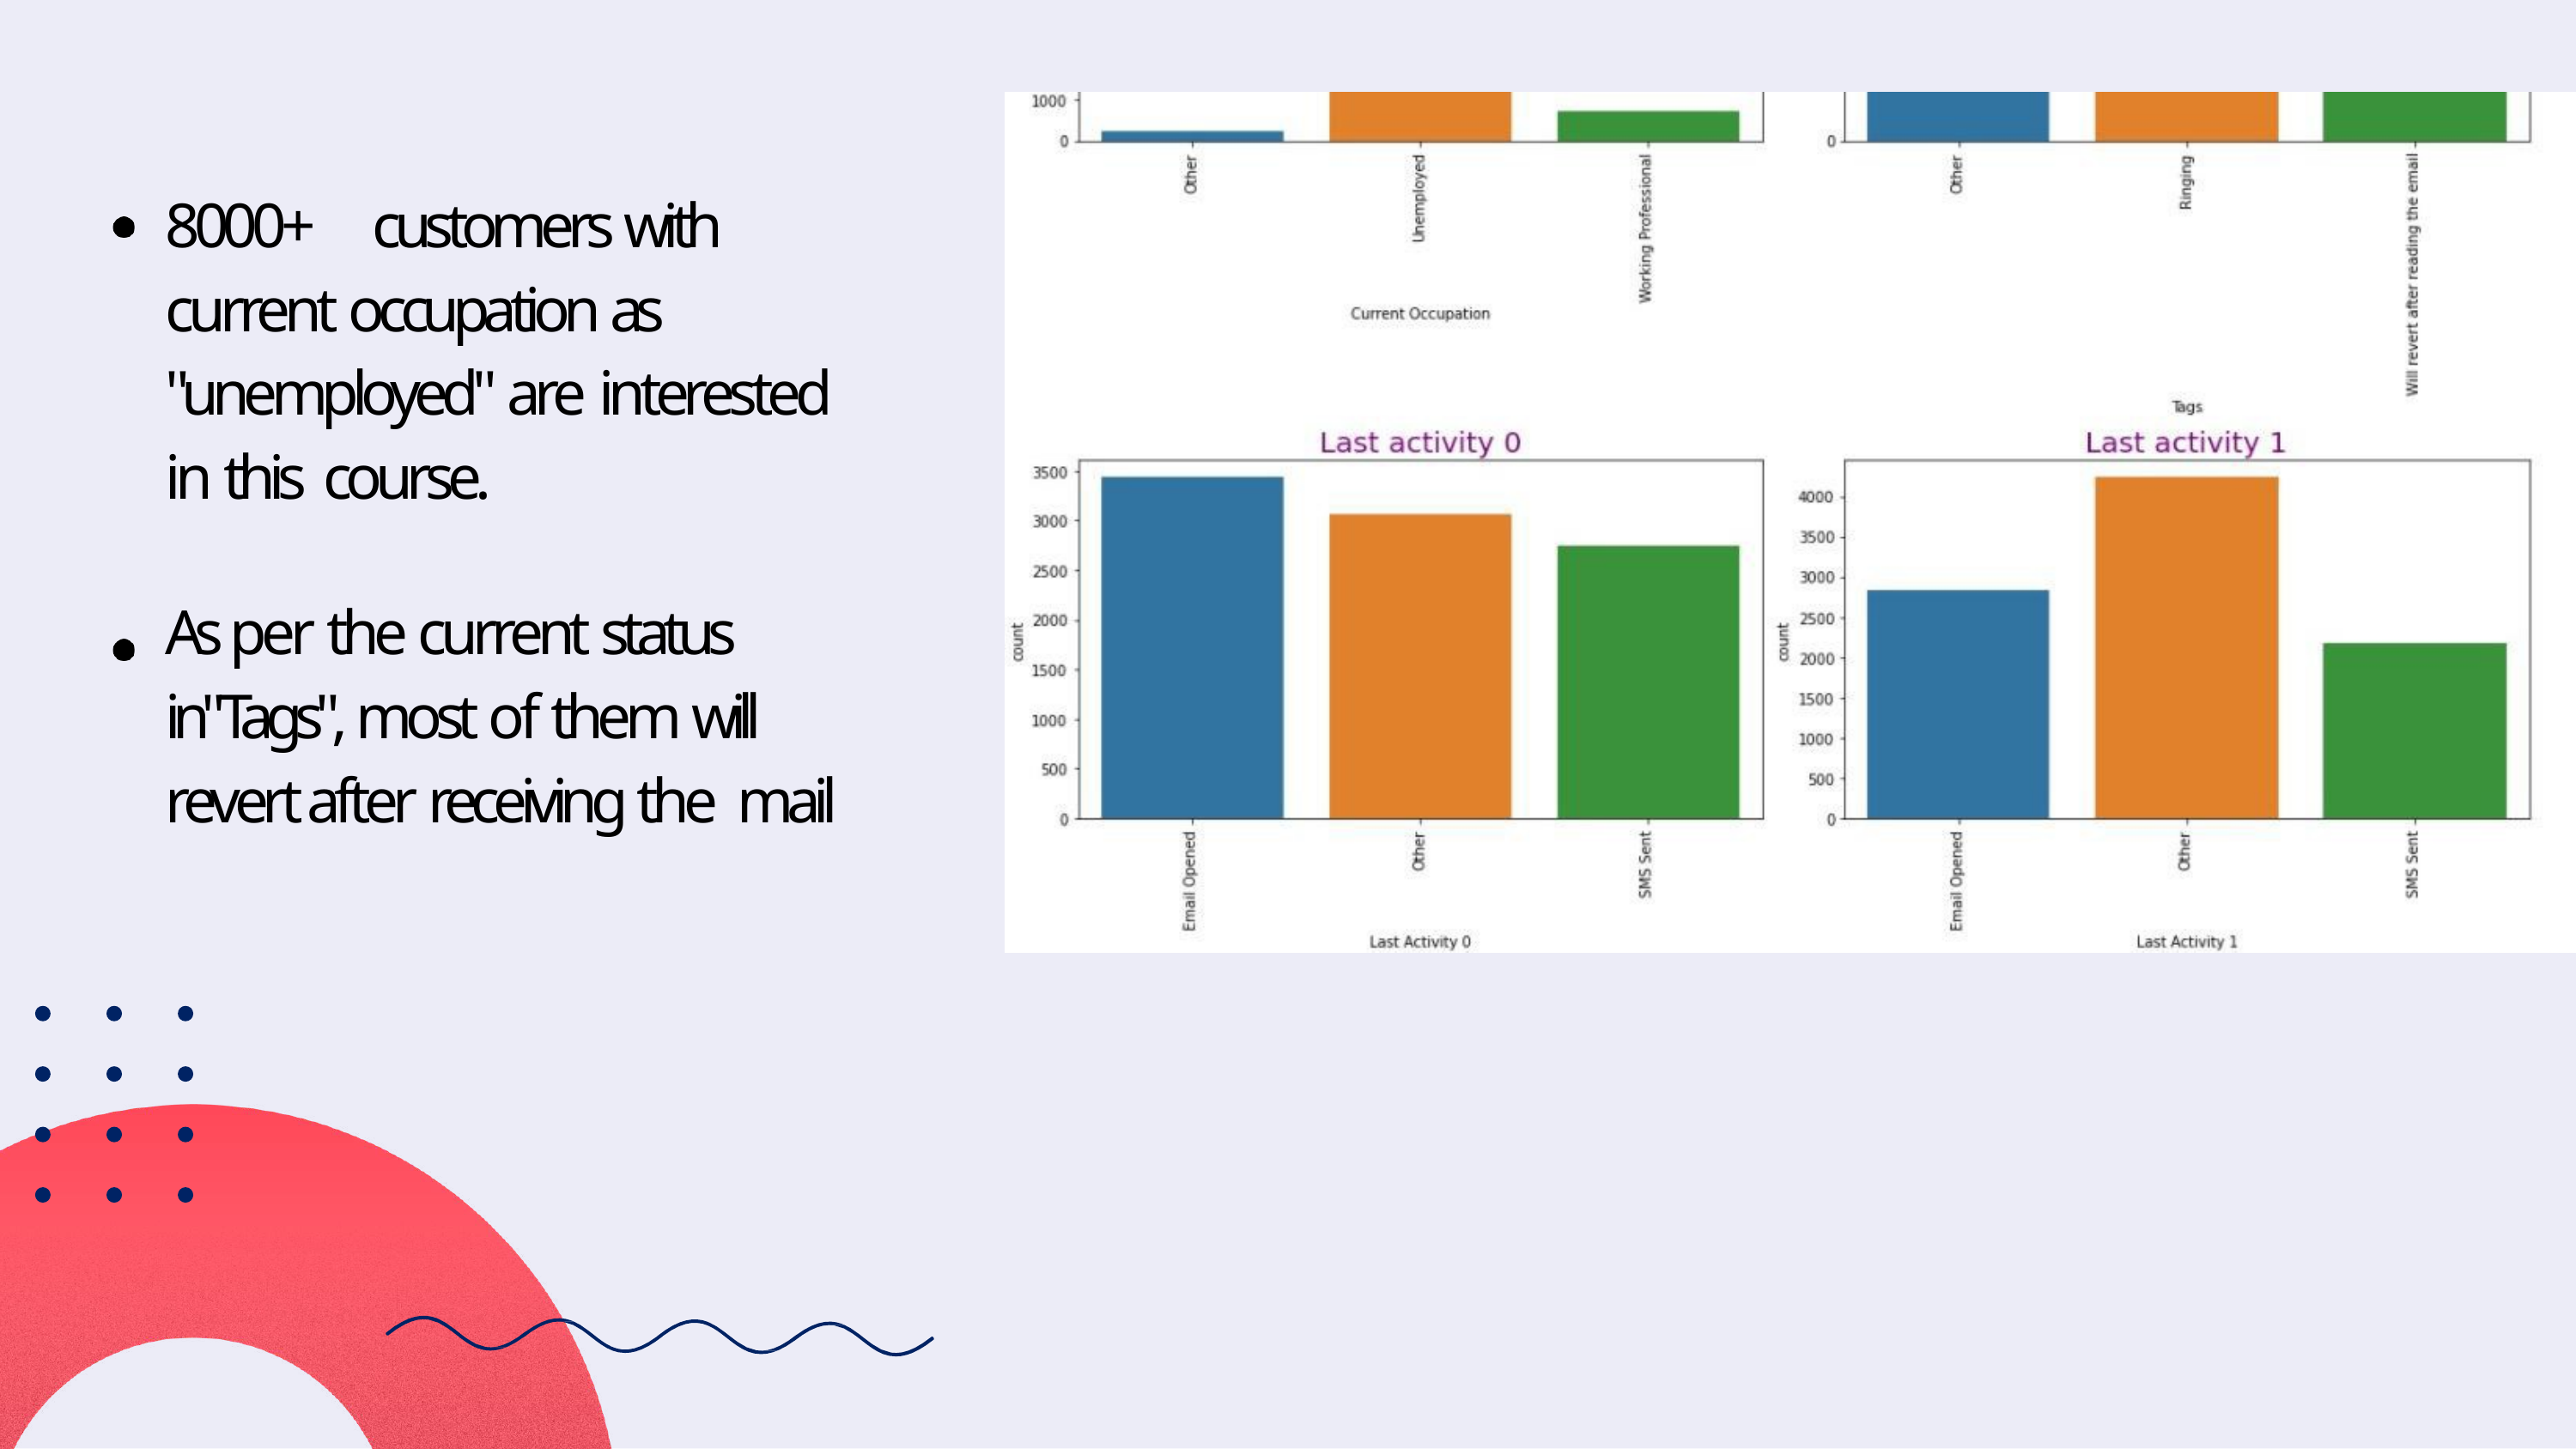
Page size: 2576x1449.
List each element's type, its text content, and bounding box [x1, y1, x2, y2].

text_box [34, 1187, 51, 1203]
text_box [112, 639, 135, 661]
text_box [112, 216, 135, 239]
text_box 8000+ customers with current occupation as "unemployed" are interested in this course. As per the current status in"Tags", most of them will revert after receiving the mail [163, 174, 881, 835]
text_box [34, 1126, 51, 1143]
text_box [1005, 92, 2576, 953]
text_box [178, 1187, 194, 1203]
text_box [386, 1315, 934, 1357]
text_box [178, 1005, 194, 1022]
text_box [106, 1005, 123, 1022]
text_box [34, 1066, 51, 1082]
text_box [178, 1066, 194, 1082]
text_box [178, 1126, 194, 1143]
text_box [106, 1187, 123, 1203]
text_box [0, 1104, 619, 1449]
text_box [34, 1005, 51, 1022]
text_box [106, 1126, 123, 1143]
text_box [106, 1066, 123, 1082]
text_box [0, 0, 2576, 1449]
